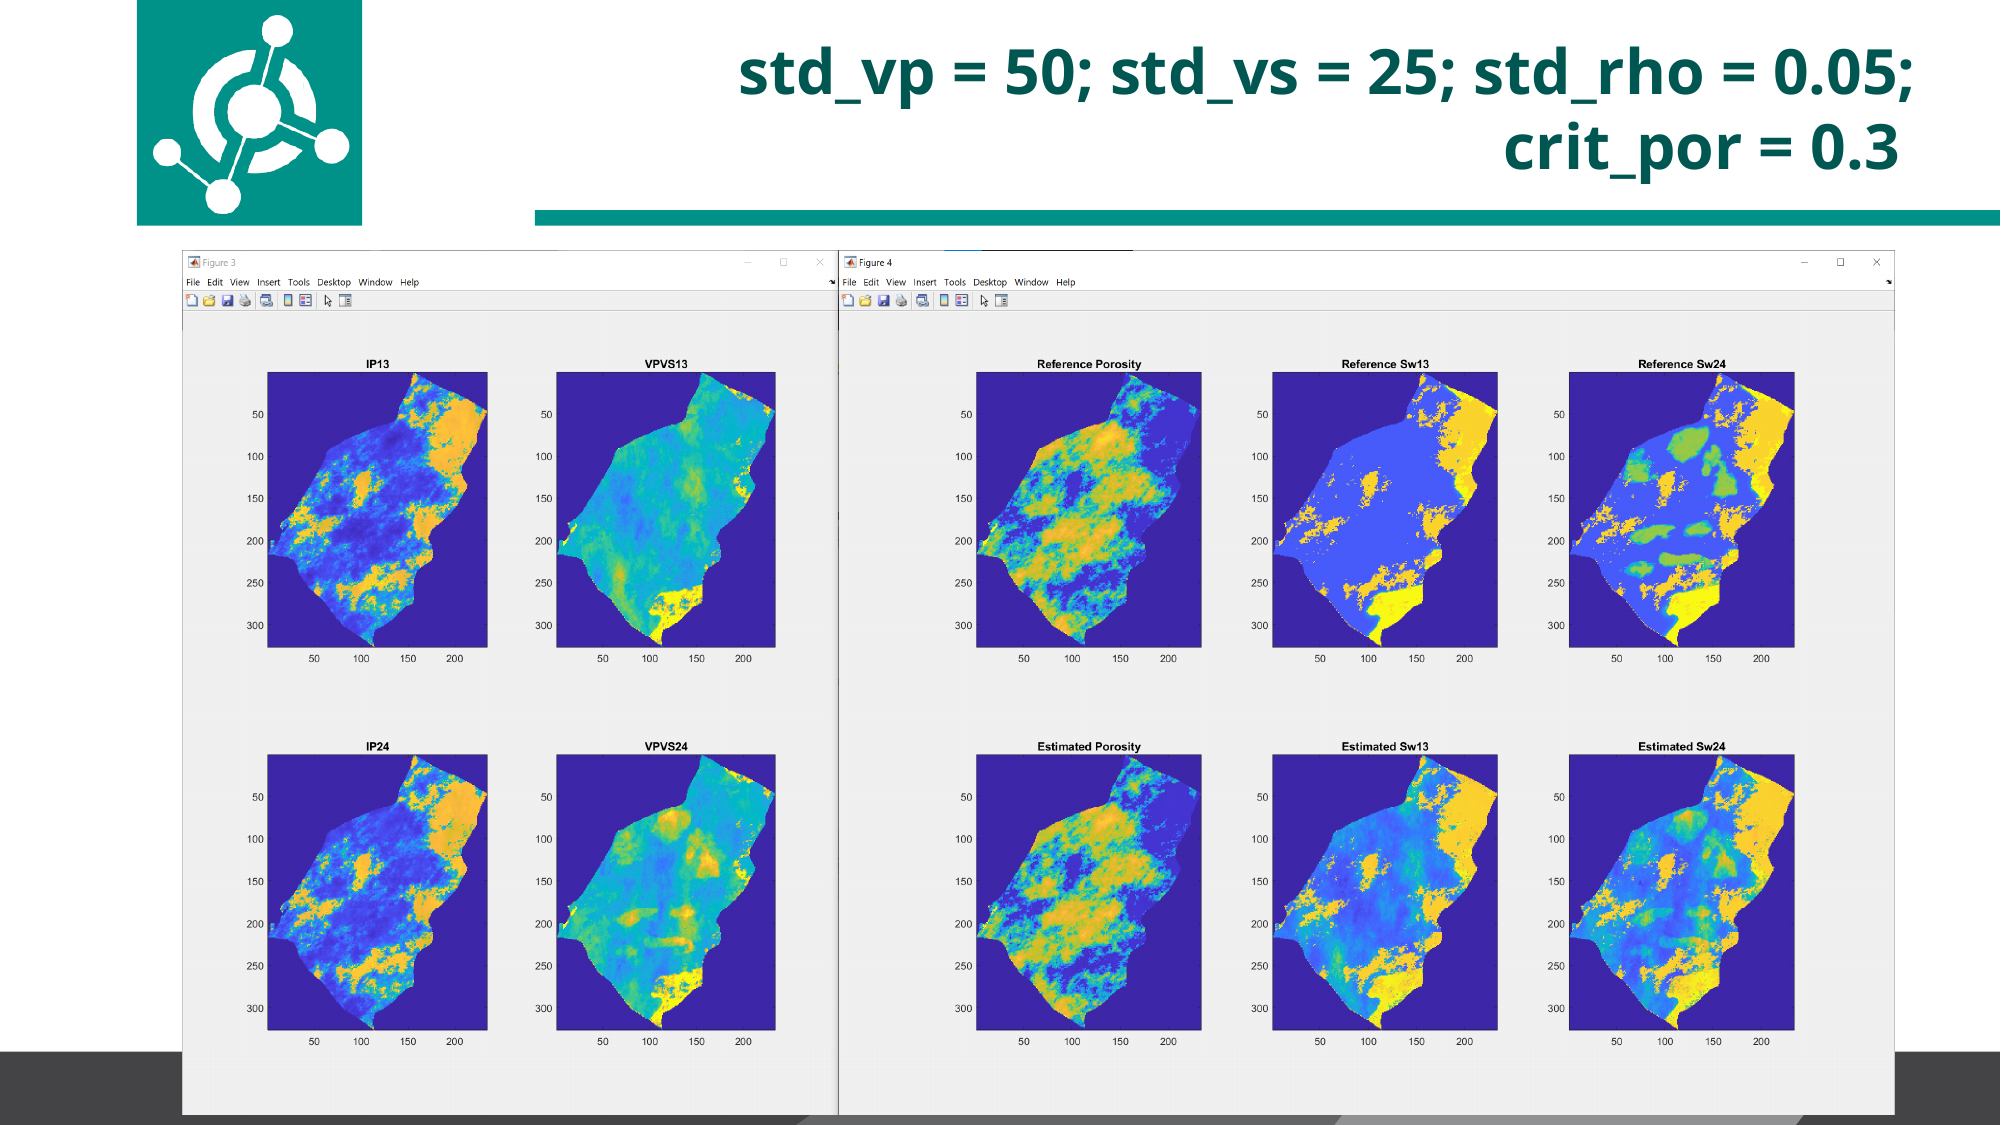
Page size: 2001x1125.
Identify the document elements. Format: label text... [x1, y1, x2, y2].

picture [181, 250, 1895, 1115]
title std_vp = 50; std_vs = 25; std_rho = 0.05; crit_por = 0.3 [534, 1, 1932, 213]
picture [153, 15, 351, 214]
